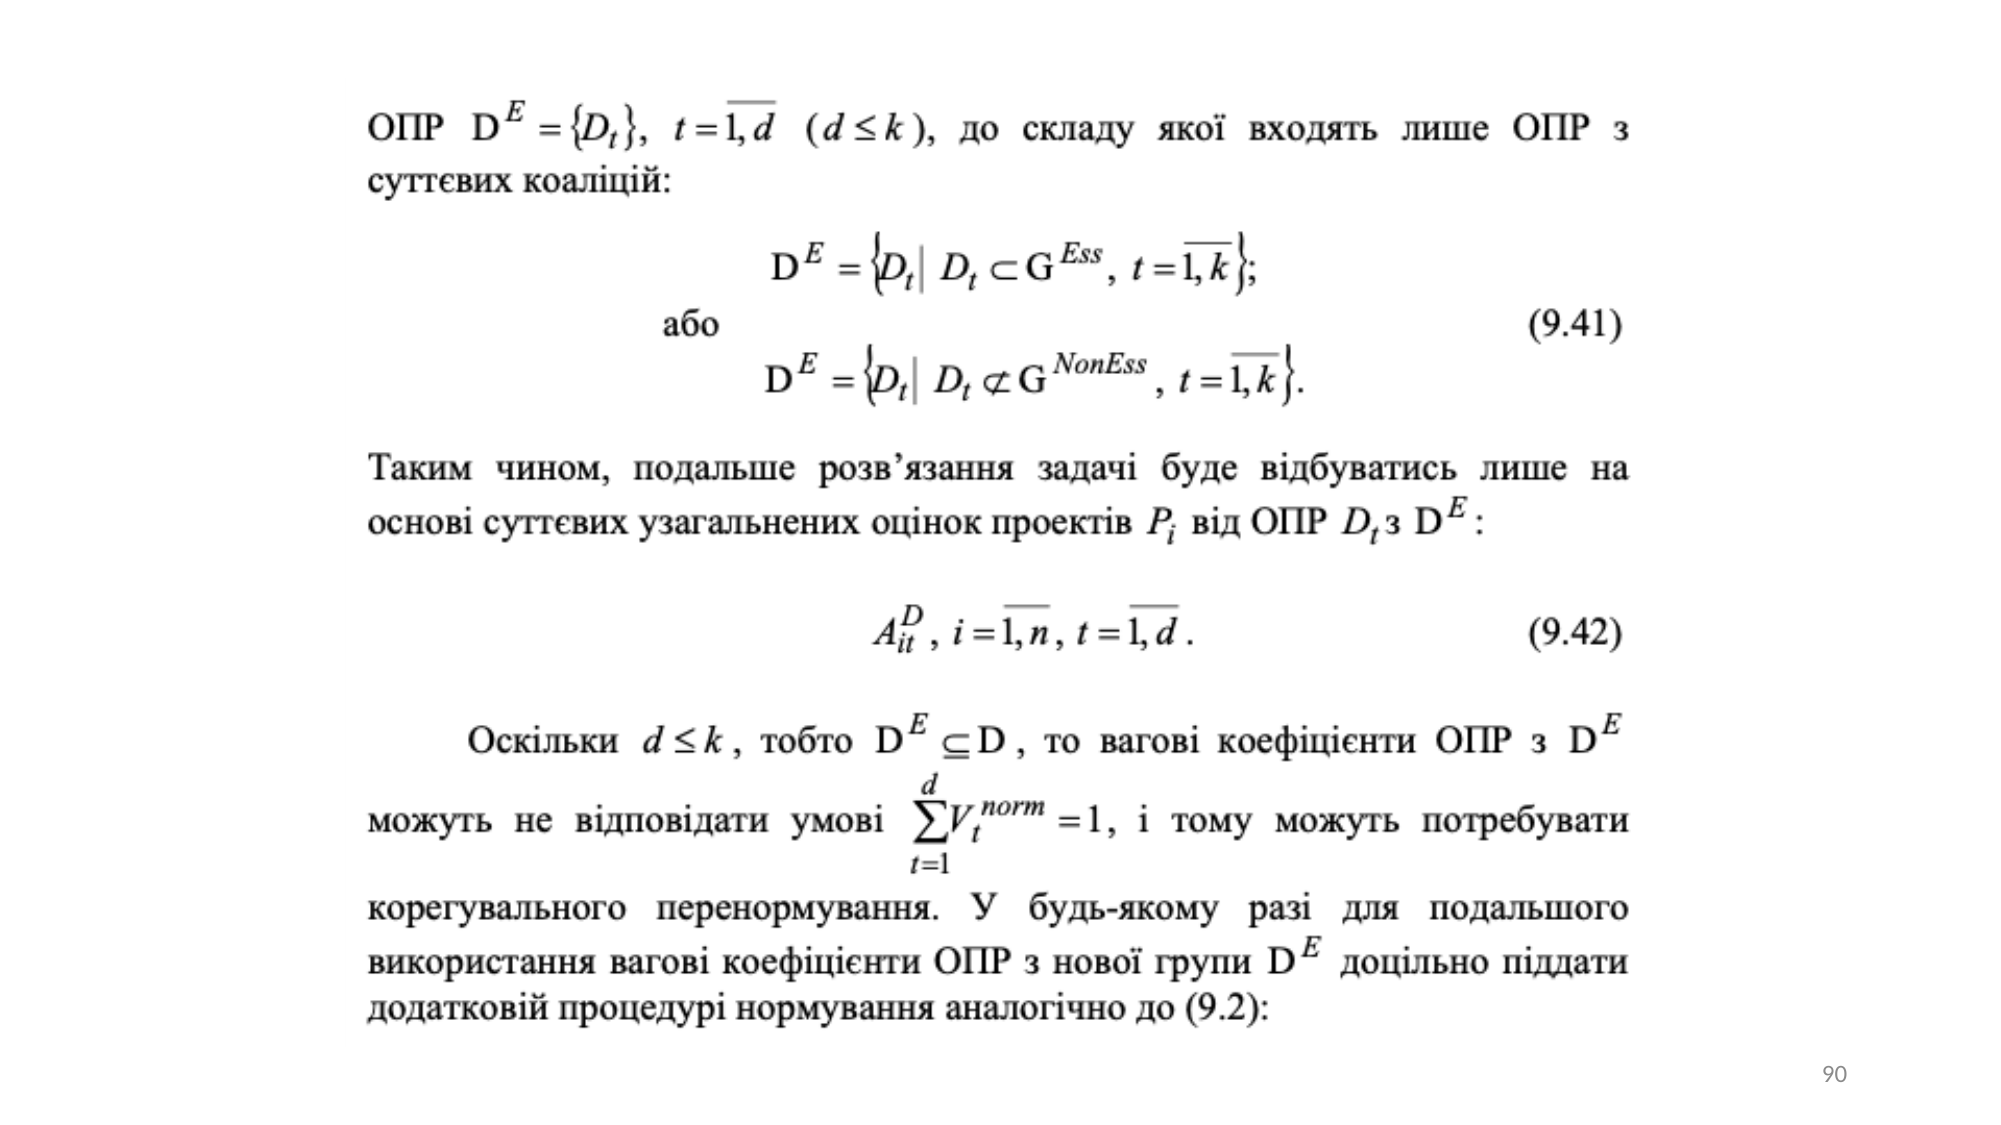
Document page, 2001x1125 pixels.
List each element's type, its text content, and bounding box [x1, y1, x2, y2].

picture [344, 78, 1656, 1047]
slide_number 90 [1412, 1042, 1863, 1103]
